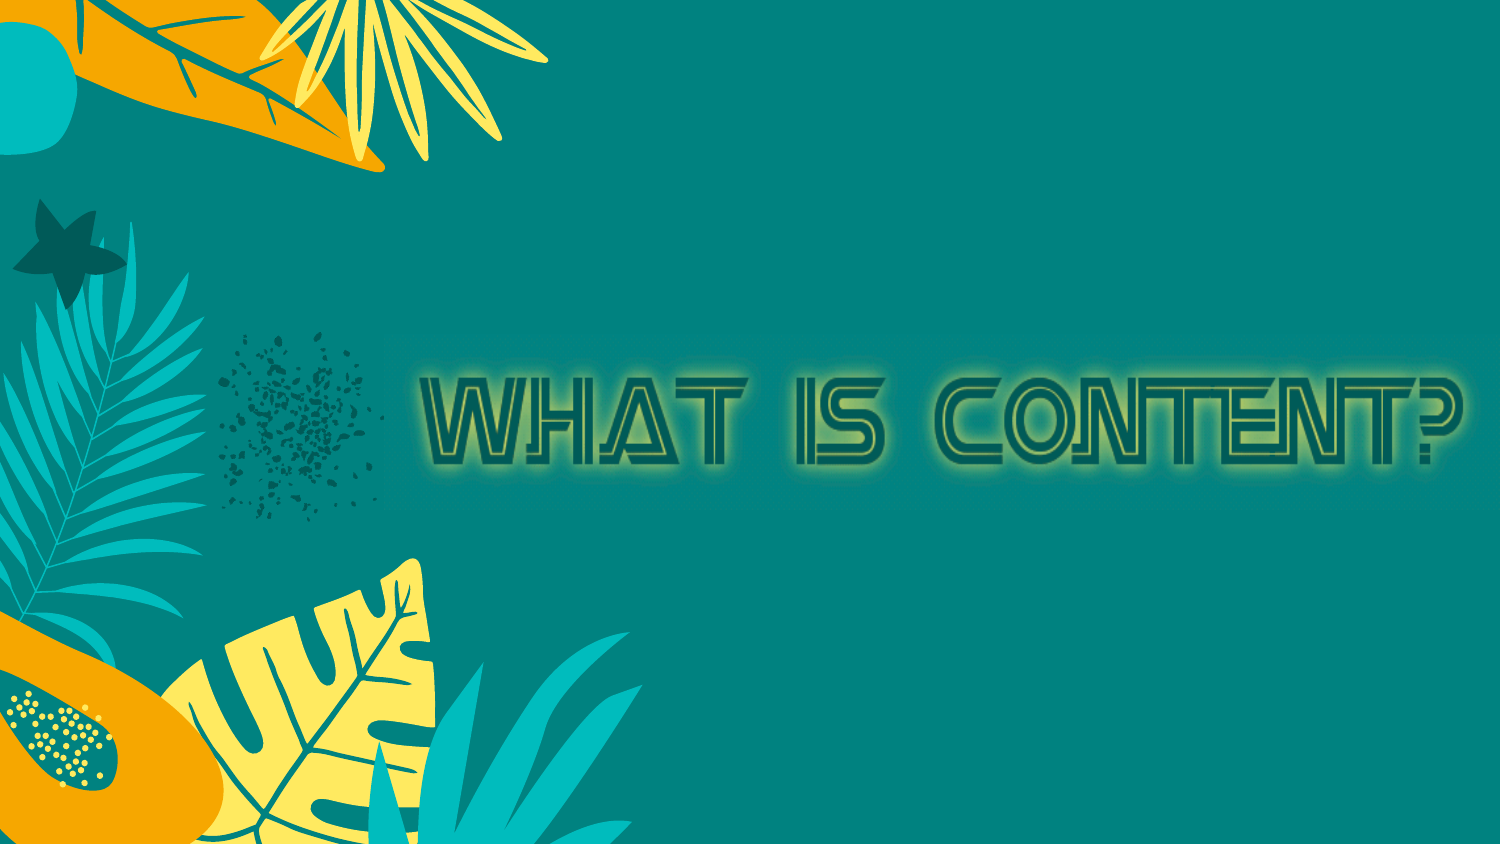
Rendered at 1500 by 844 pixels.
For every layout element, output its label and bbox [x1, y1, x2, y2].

picture [129, 265, 1500, 601]
